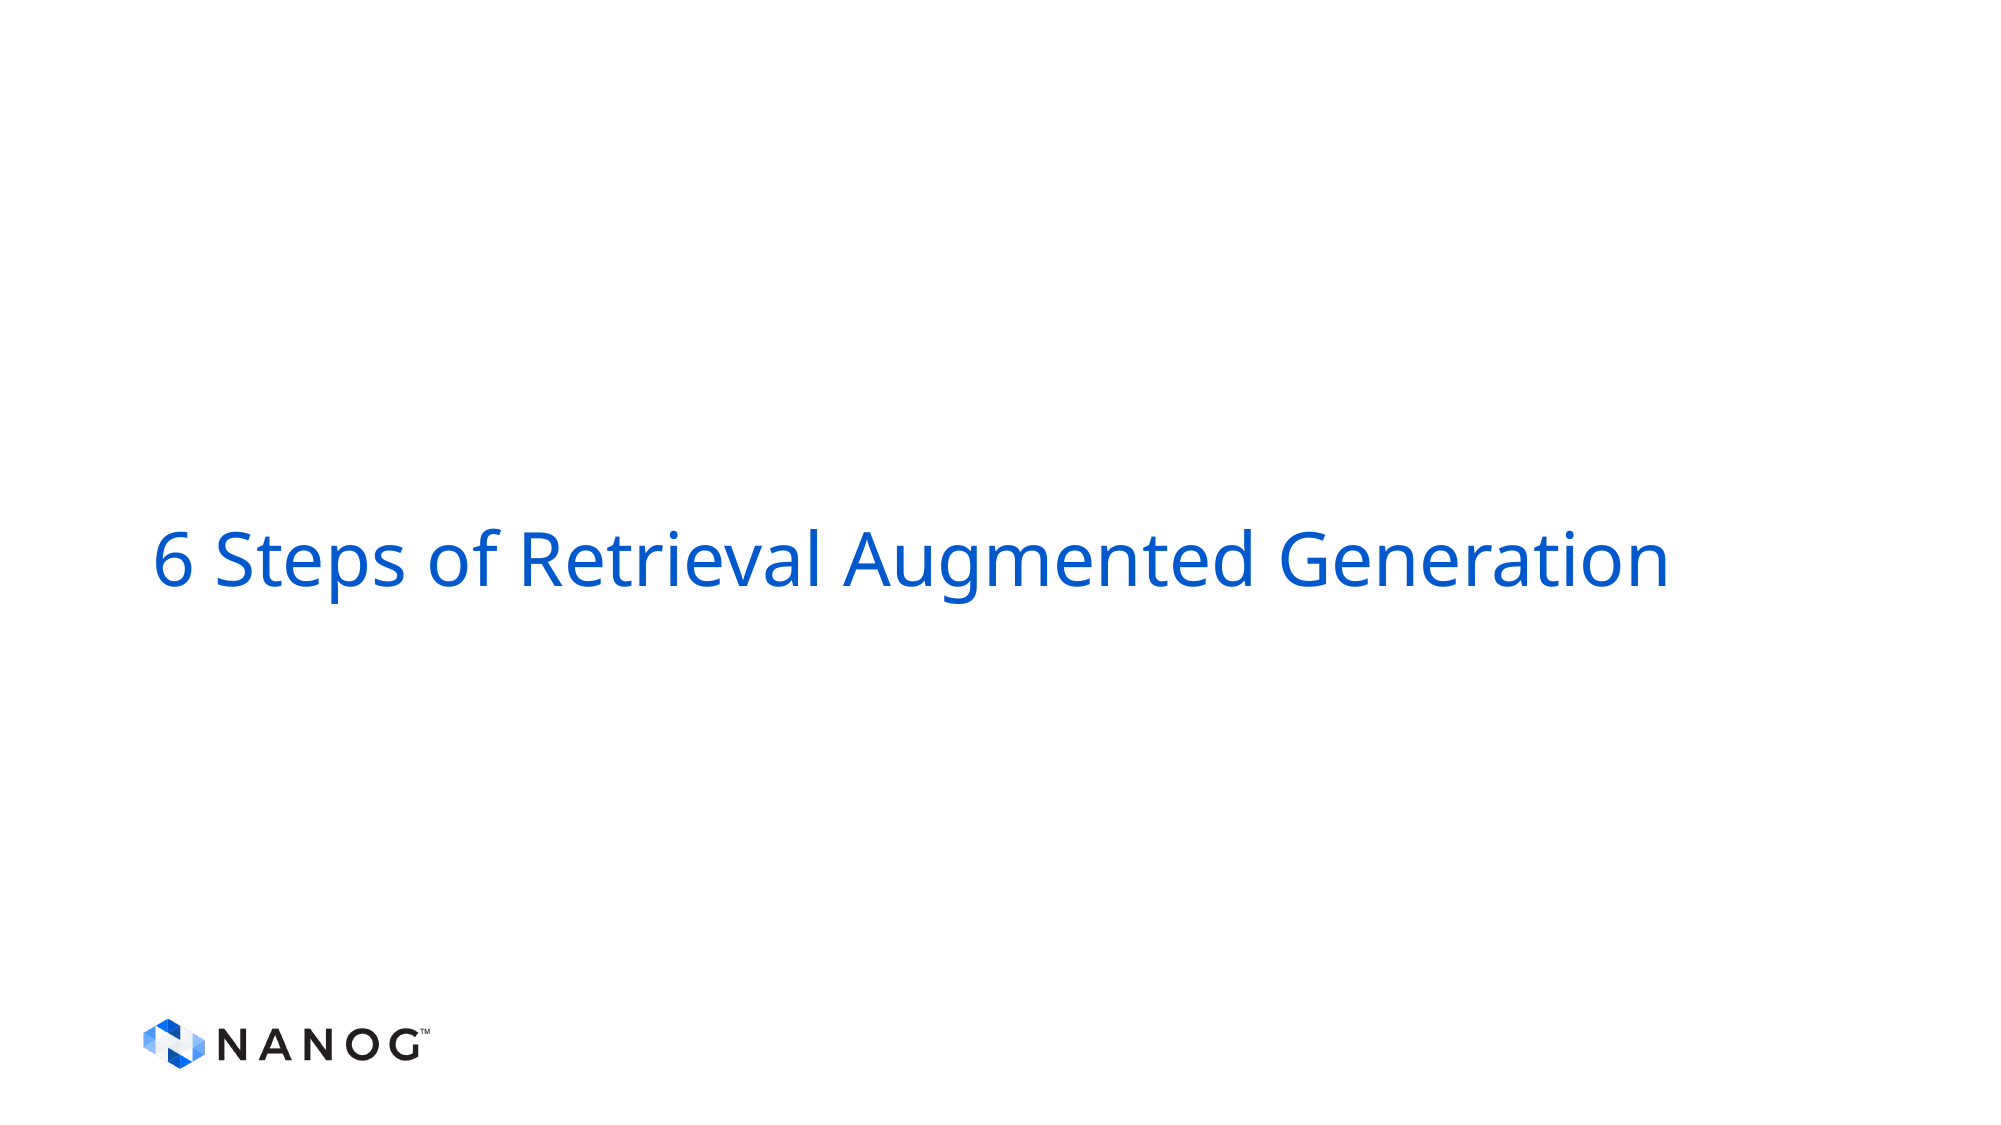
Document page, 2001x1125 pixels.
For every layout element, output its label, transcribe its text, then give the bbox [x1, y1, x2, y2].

title 6 Steps of Retrieval Augmented Generation [137, 453, 1863, 672]
picture [137, 1013, 434, 1074]
